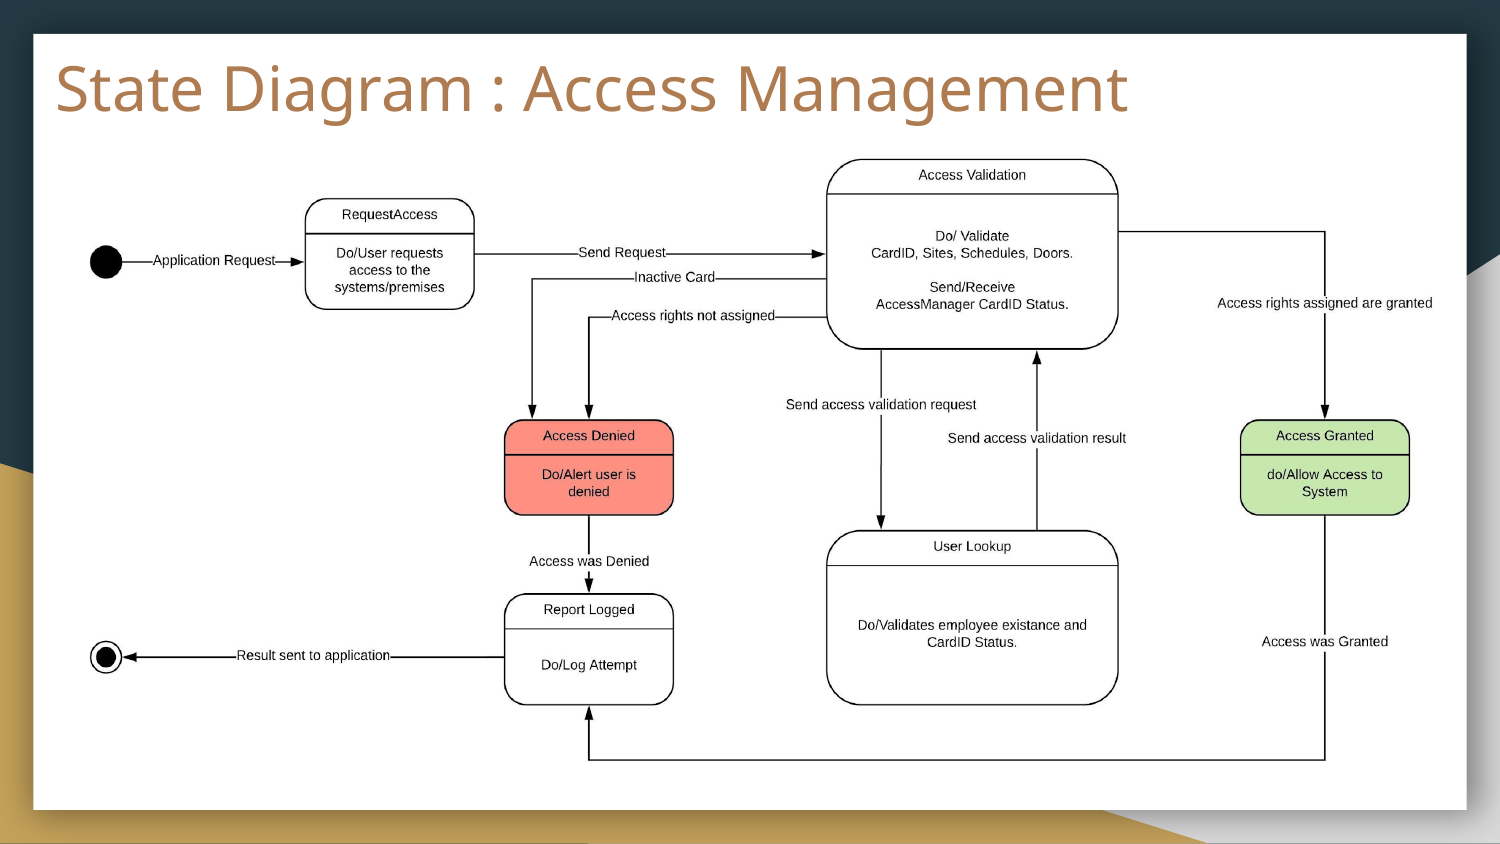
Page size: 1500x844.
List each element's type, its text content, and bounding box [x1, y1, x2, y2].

picture [59, 149, 1435, 780]
title State Diagram : Access Management [40, 34, 1273, 191]
